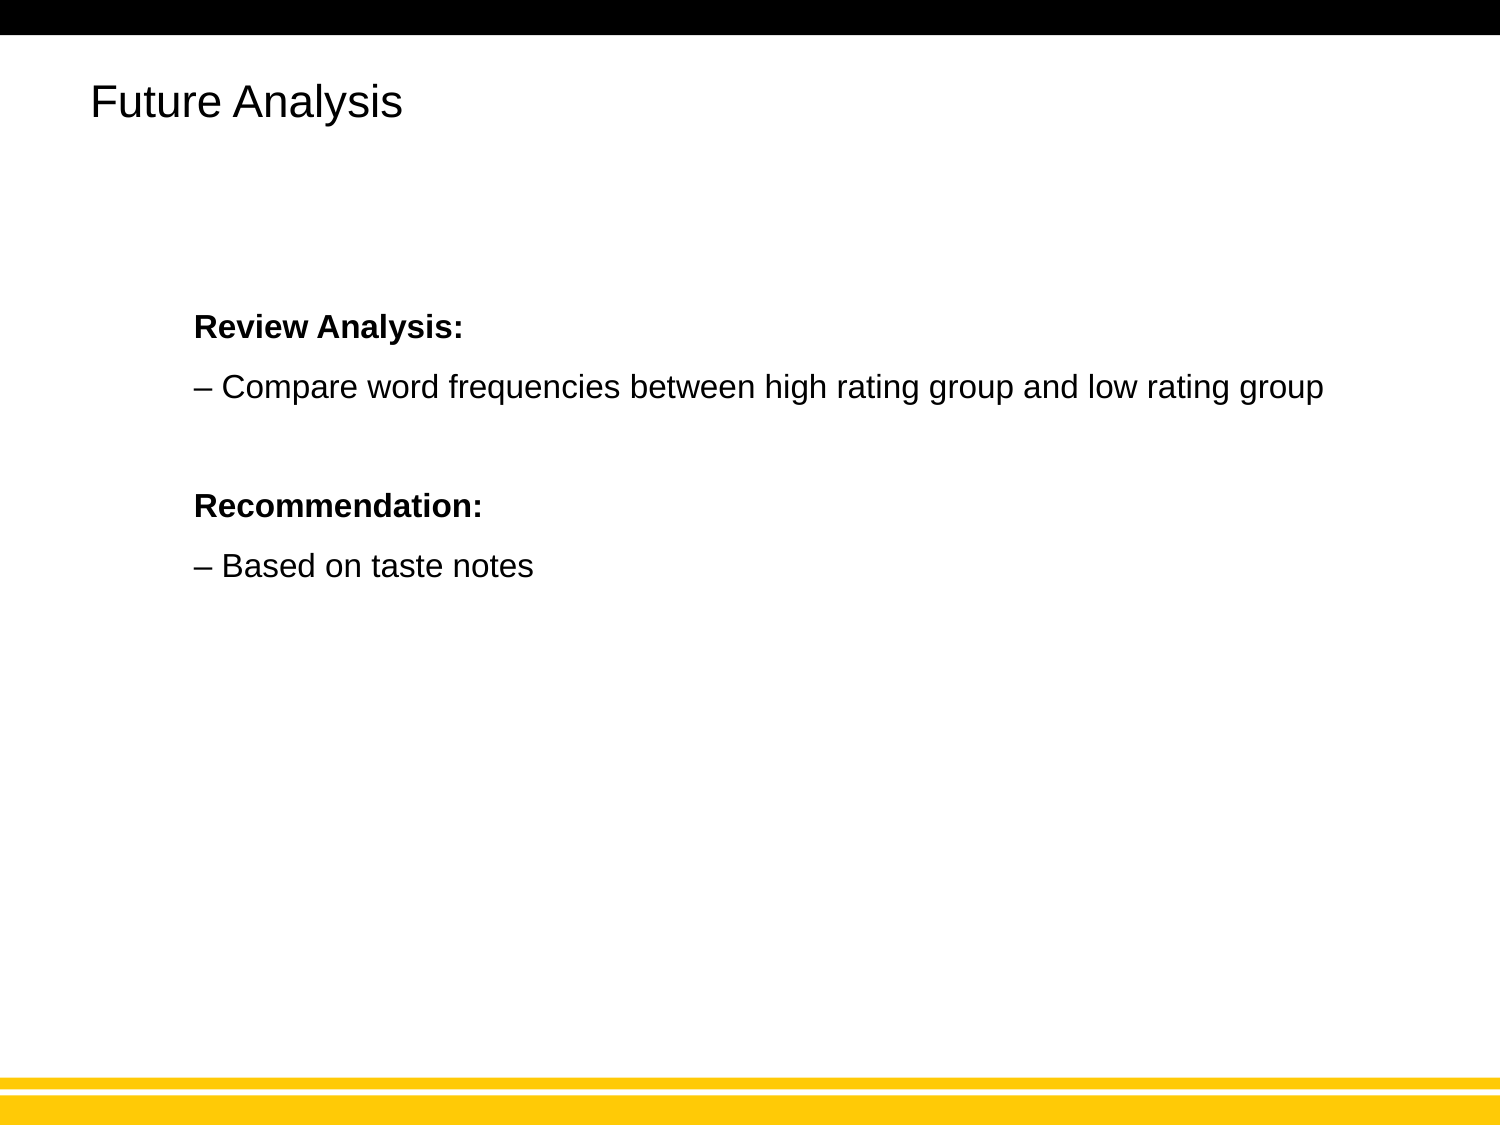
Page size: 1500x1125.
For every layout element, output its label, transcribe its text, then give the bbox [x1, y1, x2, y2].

title Future Analysis [75, 46, 1425, 153]
text_box Review Analysis: – Compare word frequencies between high rating group and low rating group Recommendation: – Based on taste notes [179, 277, 1463, 652]
